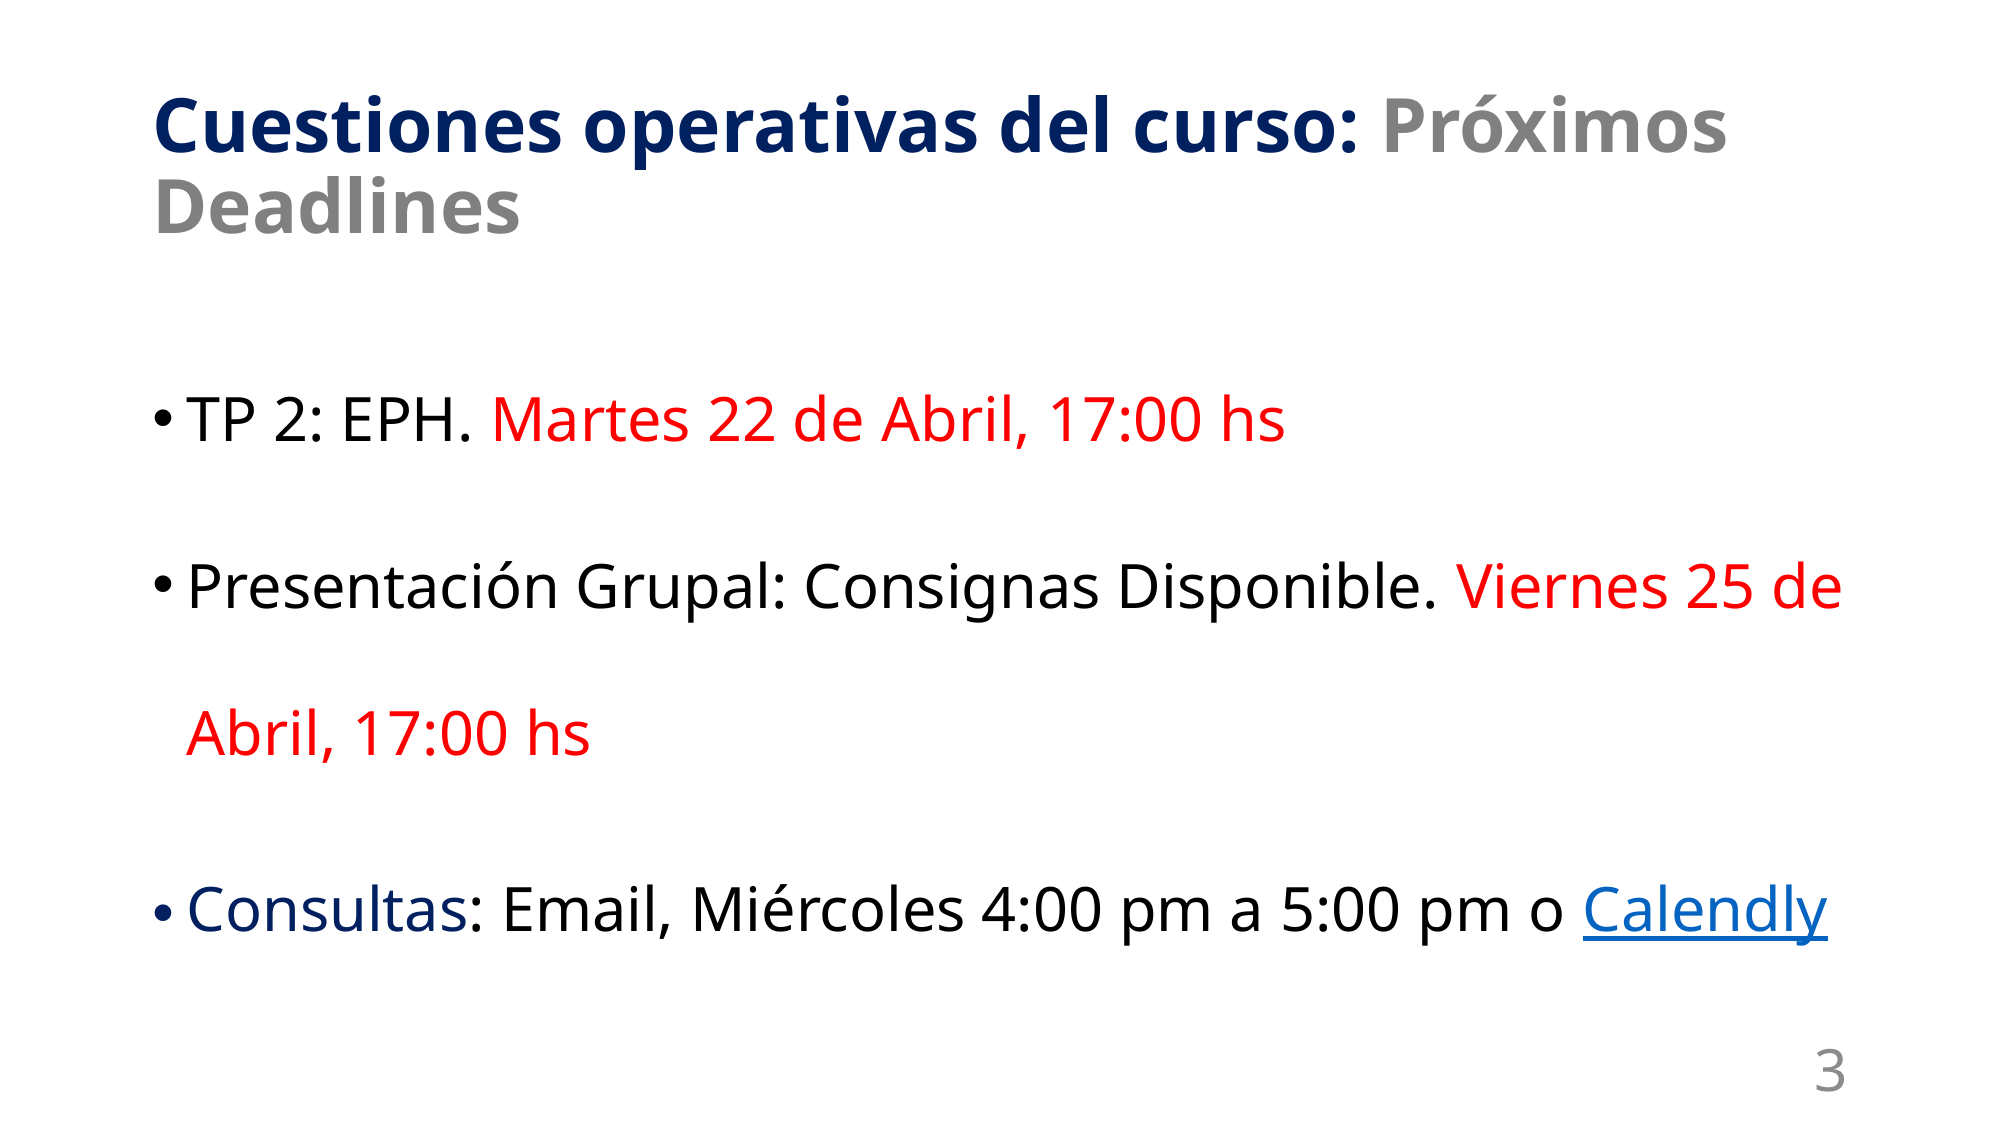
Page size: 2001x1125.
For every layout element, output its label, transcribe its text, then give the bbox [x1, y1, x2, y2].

title Cuestiones operativas del curso: Próximos Deadlines [137, 59, 1863, 278]
list TP 2: EPH. Martes 22 de Abril, 17:00 hs Presentación Grupal: Consignas Disponible. Viernes 25 de Abril, 17:00 hs Consultas: Email, Miércoles 4:00 pm a 5:00 pm o Calendly [137, 299, 1863, 1014]
slide_number 3 [1412, 1042, 1863, 1103]
